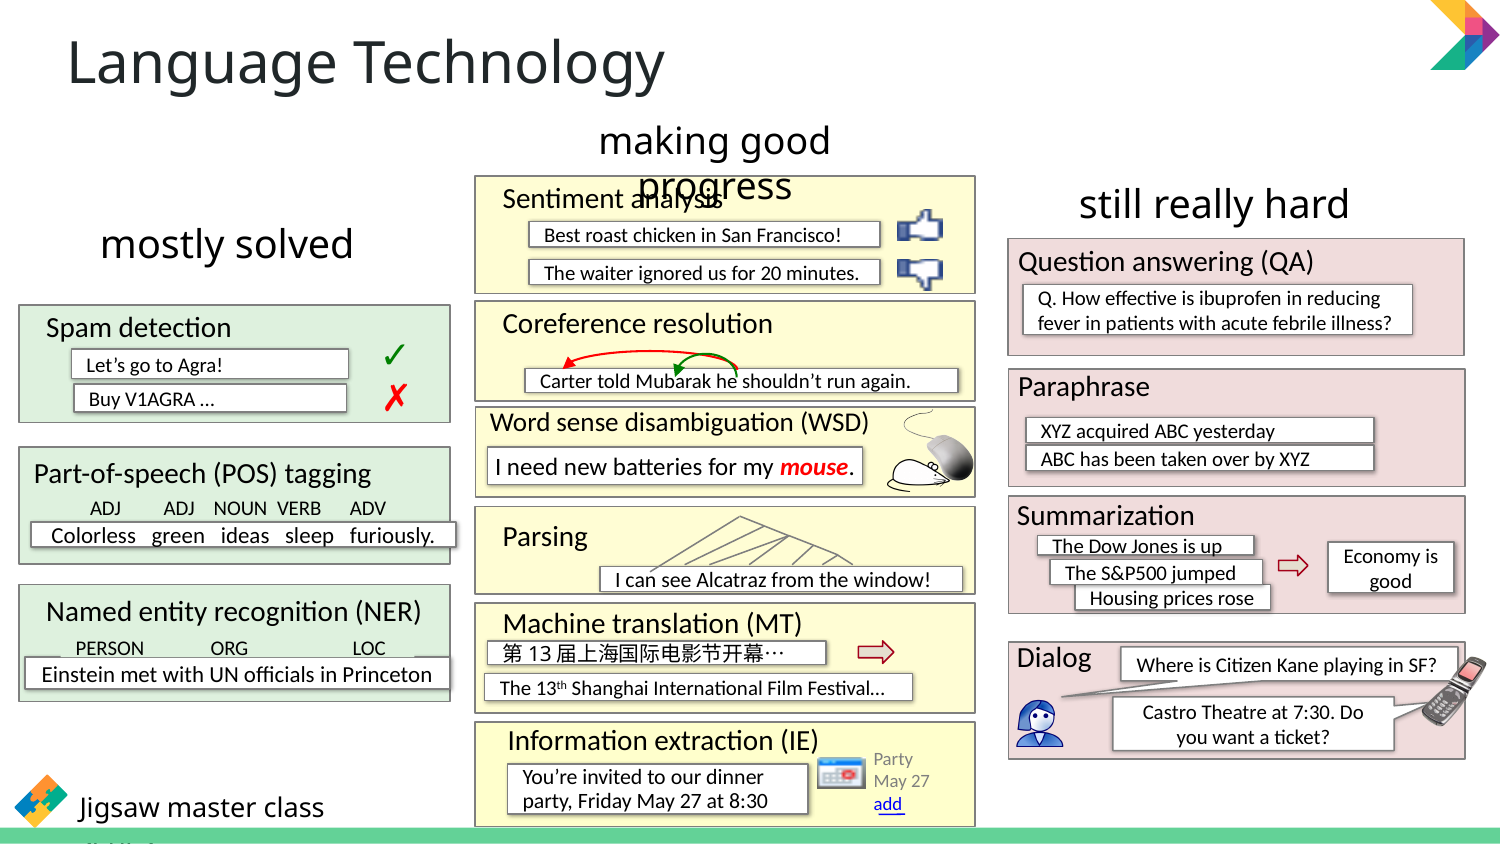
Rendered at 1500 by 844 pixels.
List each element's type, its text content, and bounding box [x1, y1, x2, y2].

text_box [18, 305, 451, 423]
text_box Summarization [1001, 489, 1213, 540]
text_box Dialog [1001, 630, 1108, 681]
picture [1430, 0, 1500, 70]
text_box making good progress [512, 109, 918, 170]
picture [1420, 655, 1488, 728]
text_box [474, 175, 975, 294]
text_box [1008, 540, 1076, 614]
text_box [1001, 624, 1033, 676]
text_box [562, 350, 698, 370]
text_box Buy V1AGRA … [73, 384, 347, 413]
text_box Housing prices rose [1074, 584, 1271, 610]
text_box [1008, 642, 1465, 697]
picture [817, 756, 866, 790]
text_box Einstein met with UN officials in Princeton [24, 656, 450, 690]
text_box The waiter ignored us for 20 minutes. [529, 259, 880, 285]
text_box The 13th Shanghai International Film Festival… [484, 673, 913, 701]
text_box Where is Citizen Kane playing in SF? [1061, 646, 1459, 697]
text_box ABC has been taken over by XYZ [1025, 445, 1374, 471]
picture [896, 259, 943, 291]
text_box Colorless green ideas sleep furiously. [31, 522, 457, 548]
text_box ✓ [364, 323, 415, 374]
text_box [18, 446, 451, 565]
text_box [474, 301, 975, 402]
text_box [1008, 238, 1465, 356]
text_box [673, 353, 737, 378]
text_box I need new batteries for my mouse. [487, 447, 863, 485]
text_box [18, 584, 451, 702]
text_box [1008, 369, 1465, 487]
text_box ✗ [365, 366, 421, 428]
text_box Word sense disambiguation (WSD) [474, 396, 888, 445]
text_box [843, 554, 854, 565]
text_box [1213, 496, 1465, 614]
text_box [1278, 555, 1308, 576]
text_box XYZ acquired ABC yesterday [1025, 417, 1374, 443]
text_box Party May 27 add [858, 751, 952, 809]
text_box Paraphrase [1003, 359, 1169, 410]
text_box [739, 515, 765, 525]
text_box [1182, 687, 1415, 703]
text_box 第13届上海国际电影节开幕… [487, 640, 827, 665]
text_box The Dow Jones is up [1037, 535, 1254, 556]
text_box [474, 722, 975, 827]
text_box Part-of-speech (POS) tagging [18, 446, 393, 498]
title Language Technology [51, 10, 1449, 105]
text_box Parsing [487, 509, 605, 560]
text_box Q. How effective is ibuprofen in reducing fever in patients with acute febrile illness? [1022, 284, 1413, 335]
text_box Spam detection [31, 301, 250, 352]
text_box Castro Theatre at 7:30. Do you want a ticket? [1112, 696, 1415, 751]
text_box [475, 406, 975, 497]
text_box PERSON ORG LOC [60, 636, 415, 658]
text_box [649, 516, 740, 573]
text_box still really hard [1012, 171, 1418, 233]
picture [887, 409, 976, 493]
picture [1007, 699, 1071, 748]
text_box Named entity recognition (NER) [31, 584, 442, 635]
text_box mostly solved [24, 211, 430, 272]
text_box The S&P500 jumped [1049, 559, 1263, 585]
text_box Best roast chicken in San Francisco! [529, 221, 880, 247]
text_box Economy is good [1328, 541, 1454, 593]
picture [896, 209, 943, 241]
text_box [474, 506, 975, 594]
text_box [1008, 699, 1465, 760]
text_box Sentiment analysis [487, 171, 742, 223]
text_box Coreference resolution [487, 296, 794, 348]
text_box [474, 602, 975, 713]
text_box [793, 535, 814, 546]
text_box Carter told Mubarak he shouldn’t run again. [524, 368, 958, 393]
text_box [768, 542, 790, 565]
text_box Information extraction (IE) [492, 713, 856, 765]
text_box ADJ ADJ NOUN VERB ADV [51, 497, 405, 518]
text_box Let’s go to Agra! [71, 349, 349, 379]
text_box [858, 640, 894, 664]
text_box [743, 525, 765, 565]
text_box I can see Alcatraz from the window! [599, 566, 963, 592]
text_box Machine translation (MT) [487, 596, 822, 638]
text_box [768, 525, 789, 536]
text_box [794, 552, 813, 566]
text_box Question answering (QA) [1003, 234, 1334, 285]
text_box You’re invited to our dinner party, Friday May 27 at 8:30 [507, 764, 808, 815]
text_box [817, 544, 839, 556]
